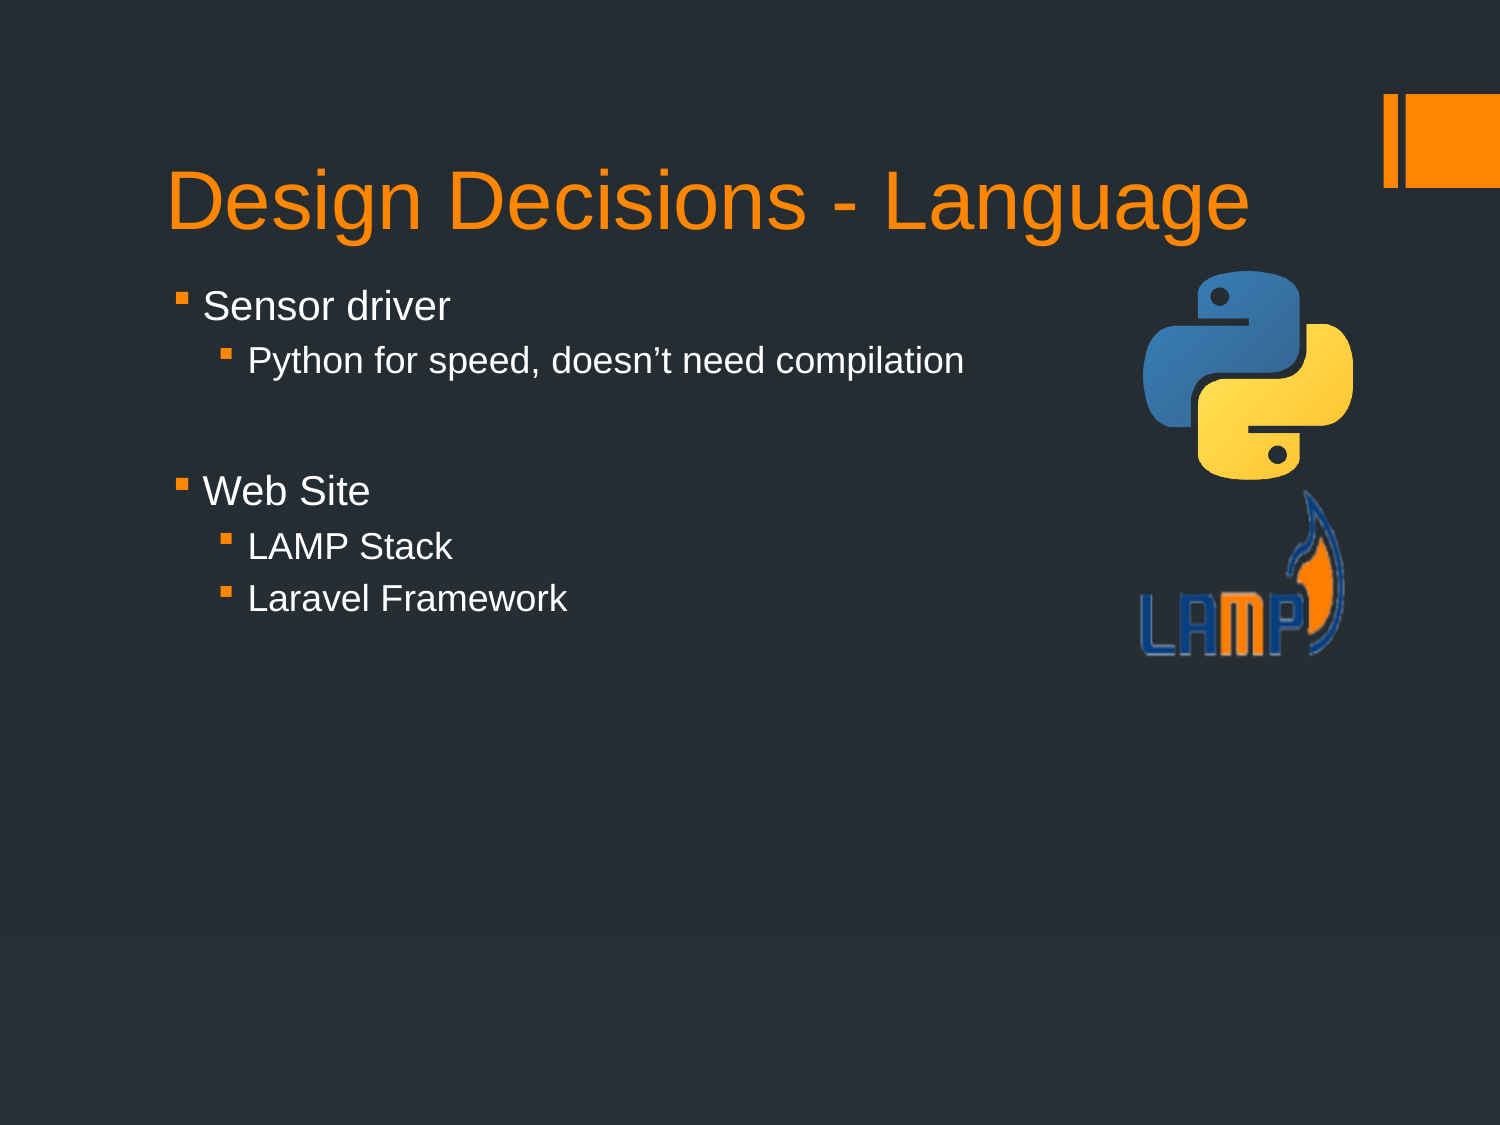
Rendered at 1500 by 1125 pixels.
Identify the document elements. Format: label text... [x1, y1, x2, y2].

picture [1133, 270, 1353, 696]
title Design Decisions - Language [150, 64, 1350, 254]
list Sensor driver Python for speed, doesn’t need compilation Web Site LAMP Stack Laravel Framework [150, 271, 1350, 1125]
